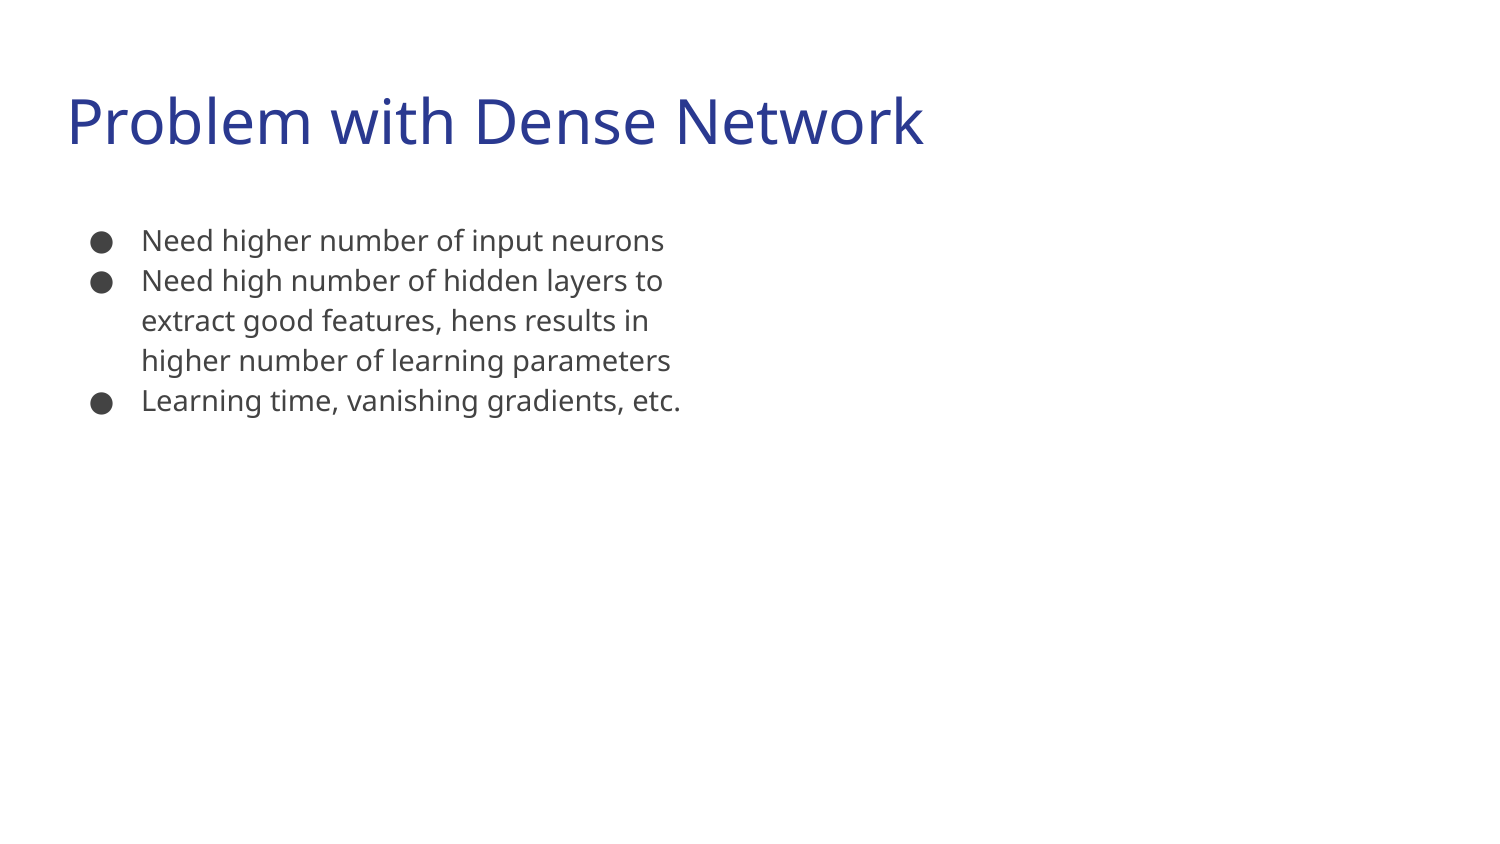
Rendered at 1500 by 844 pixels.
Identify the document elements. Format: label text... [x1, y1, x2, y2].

list Need higher number of input neurons Need high number of hidden layers to extract good features, hens results in higher number of learning parameters Learning time, vanishing gradients, etc. [51, 201, 708, 750]
title Problem with Dense Network [51, 67, 1449, 167]
